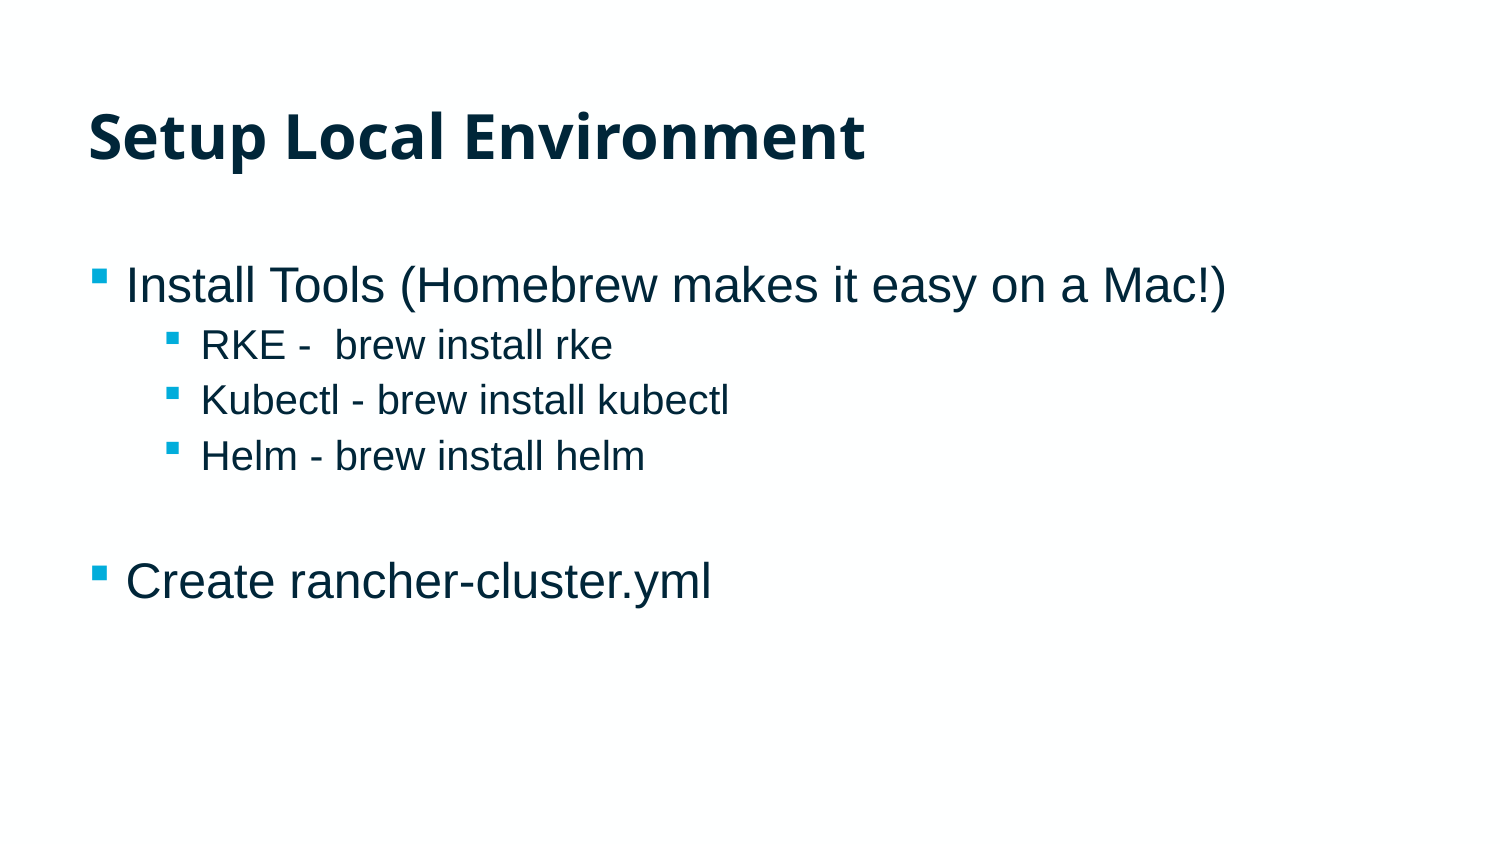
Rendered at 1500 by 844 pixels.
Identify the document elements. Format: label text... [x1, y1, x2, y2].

title Setup Local Environment [73, 57, 1419, 221]
text_box Install Tools (Homebrew makes it easy on a Mac!) RKE - brew install rke Kubectl - brew install kubectl Helm - brew install helm Create rancher-cluster.yml [73, 251, 1390, 754]
